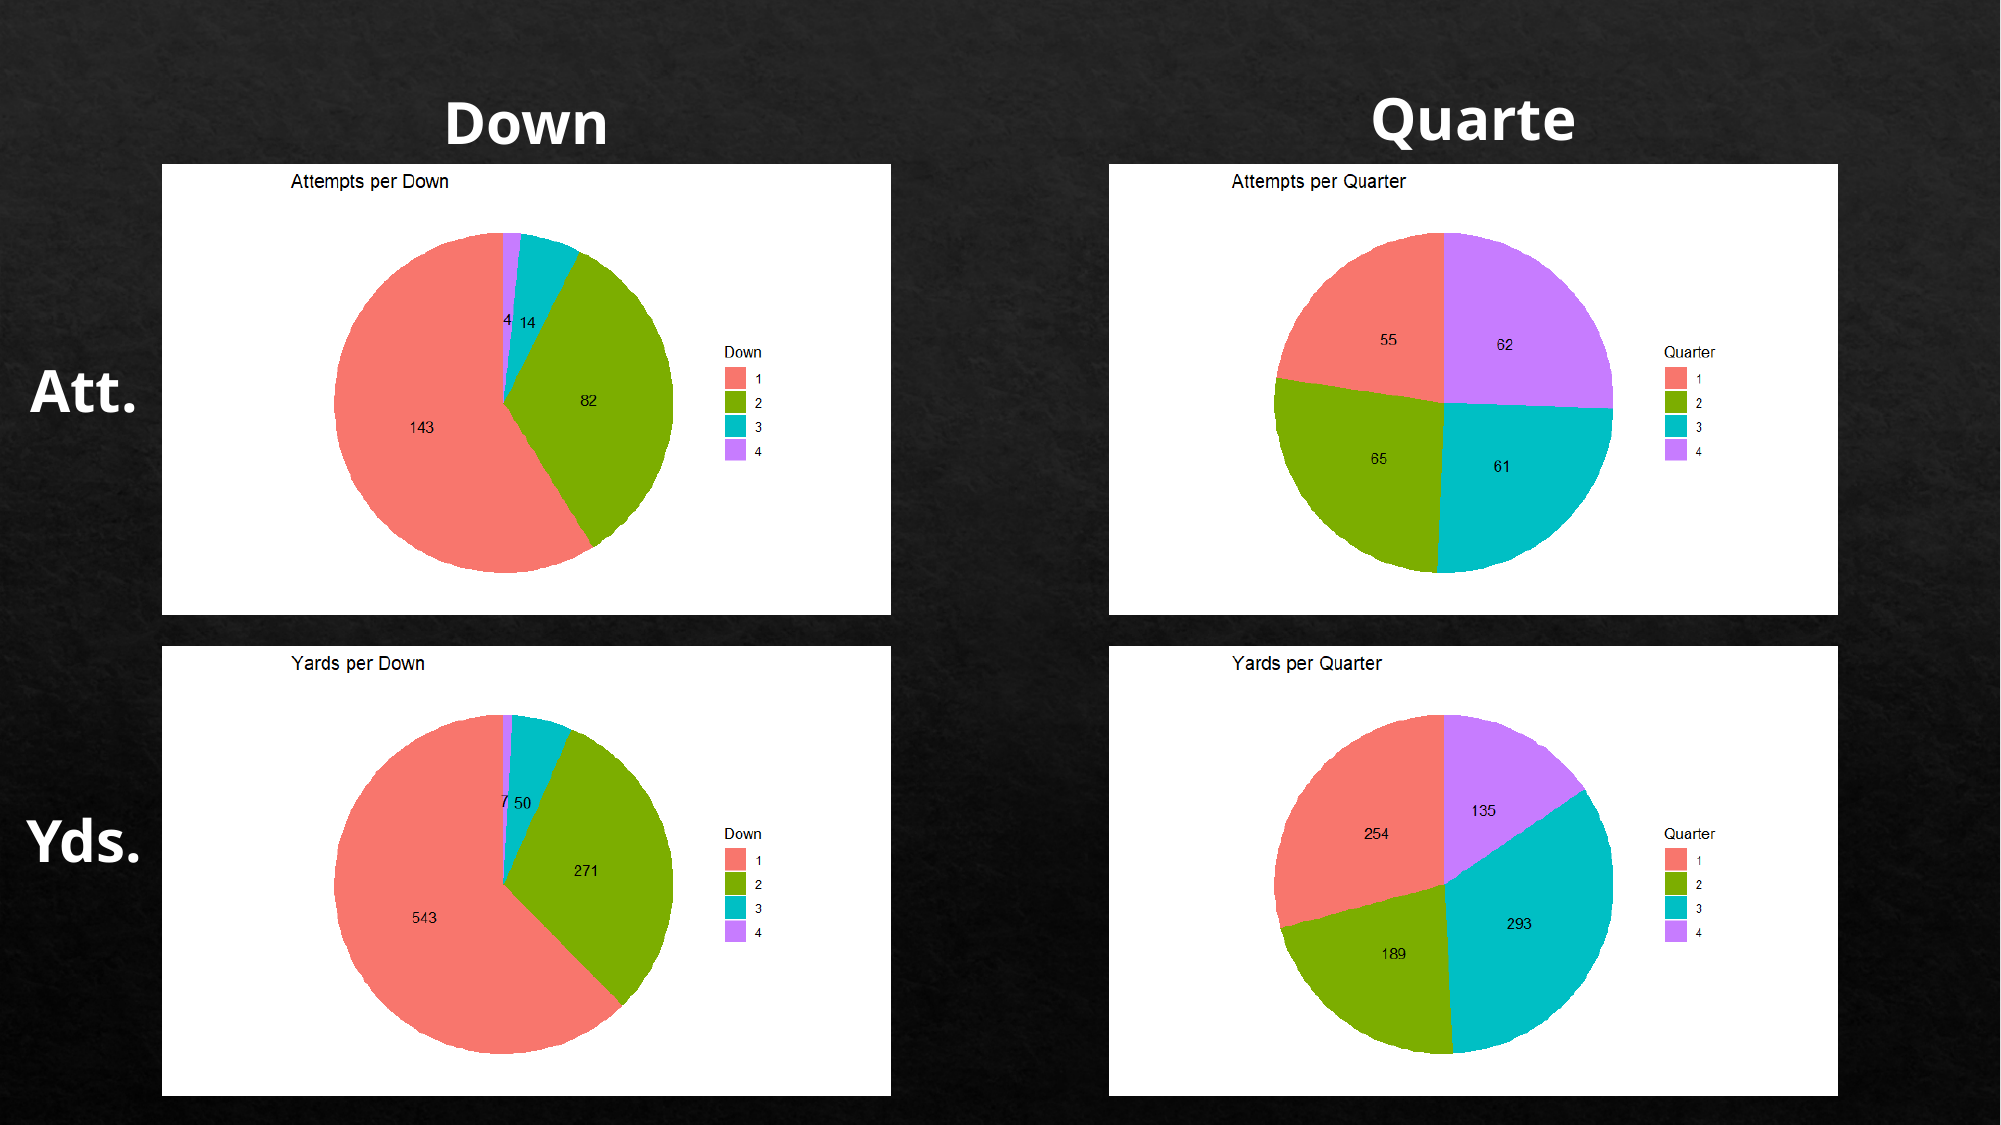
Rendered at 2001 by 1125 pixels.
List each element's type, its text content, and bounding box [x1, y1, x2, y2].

text_box Yds. [0, 796, 153, 882]
picture [1108, 645, 1839, 1097]
picture [161, 164, 891, 615]
picture [161, 645, 891, 1097]
text_box Att. [0, 346, 153, 432]
text_box Quarter [1349, 75, 1598, 160]
text_box Down [415, 78, 637, 160]
picture [1108, 164, 1839, 615]
